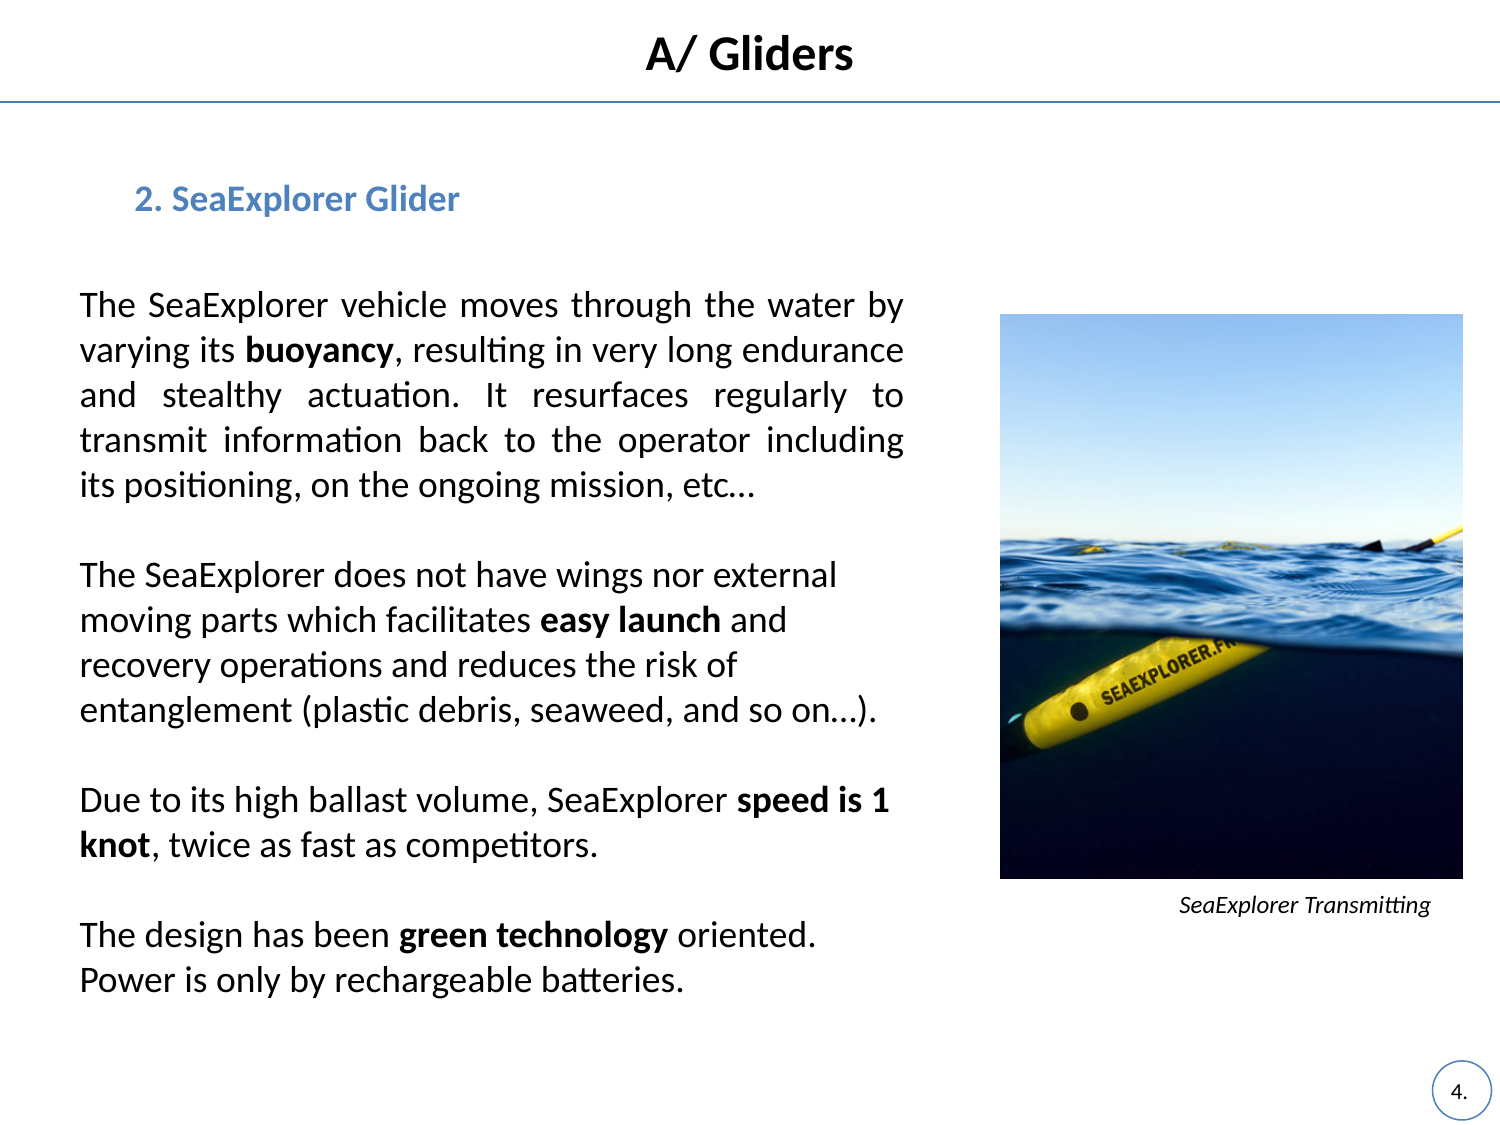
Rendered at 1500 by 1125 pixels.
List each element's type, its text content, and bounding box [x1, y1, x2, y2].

text_box [1438, 1112, 1486, 1123]
text_box [1438, 1058, 1486, 1069]
text_box 2. SeaExplorer Glider [119, 167, 482, 227]
picture [1000, 314, 1463, 880]
text_box [1430, 1072, 1436, 1109]
text_box The SeaExplorer vehicle moves through the water by varying its buoyancy, resulting in very long endurance and stealthy actuation. It resurfaces regularly to transmit information back to the operator including its positioning, on the ongoing mission, etc… The SeaExplorer does not have wings nor external moving parts which facilitates easy launch and recovery operations and reduces the risk of entanglement (plastic debris, seaweed, and so on…). Due to its high ballast volume, SeaExplorer speed is 1 knot, twice as fast as competitors. The design has been green technology oriented. Power is only by rechargeable batteries. [64, 272, 920, 1052]
text_box 4. [1436, 1069, 1500, 1112]
title A/ Gliders [0, 0, 1500, 101]
text_box SeaExplorer Transmitting [1164, 881, 1500, 926]
